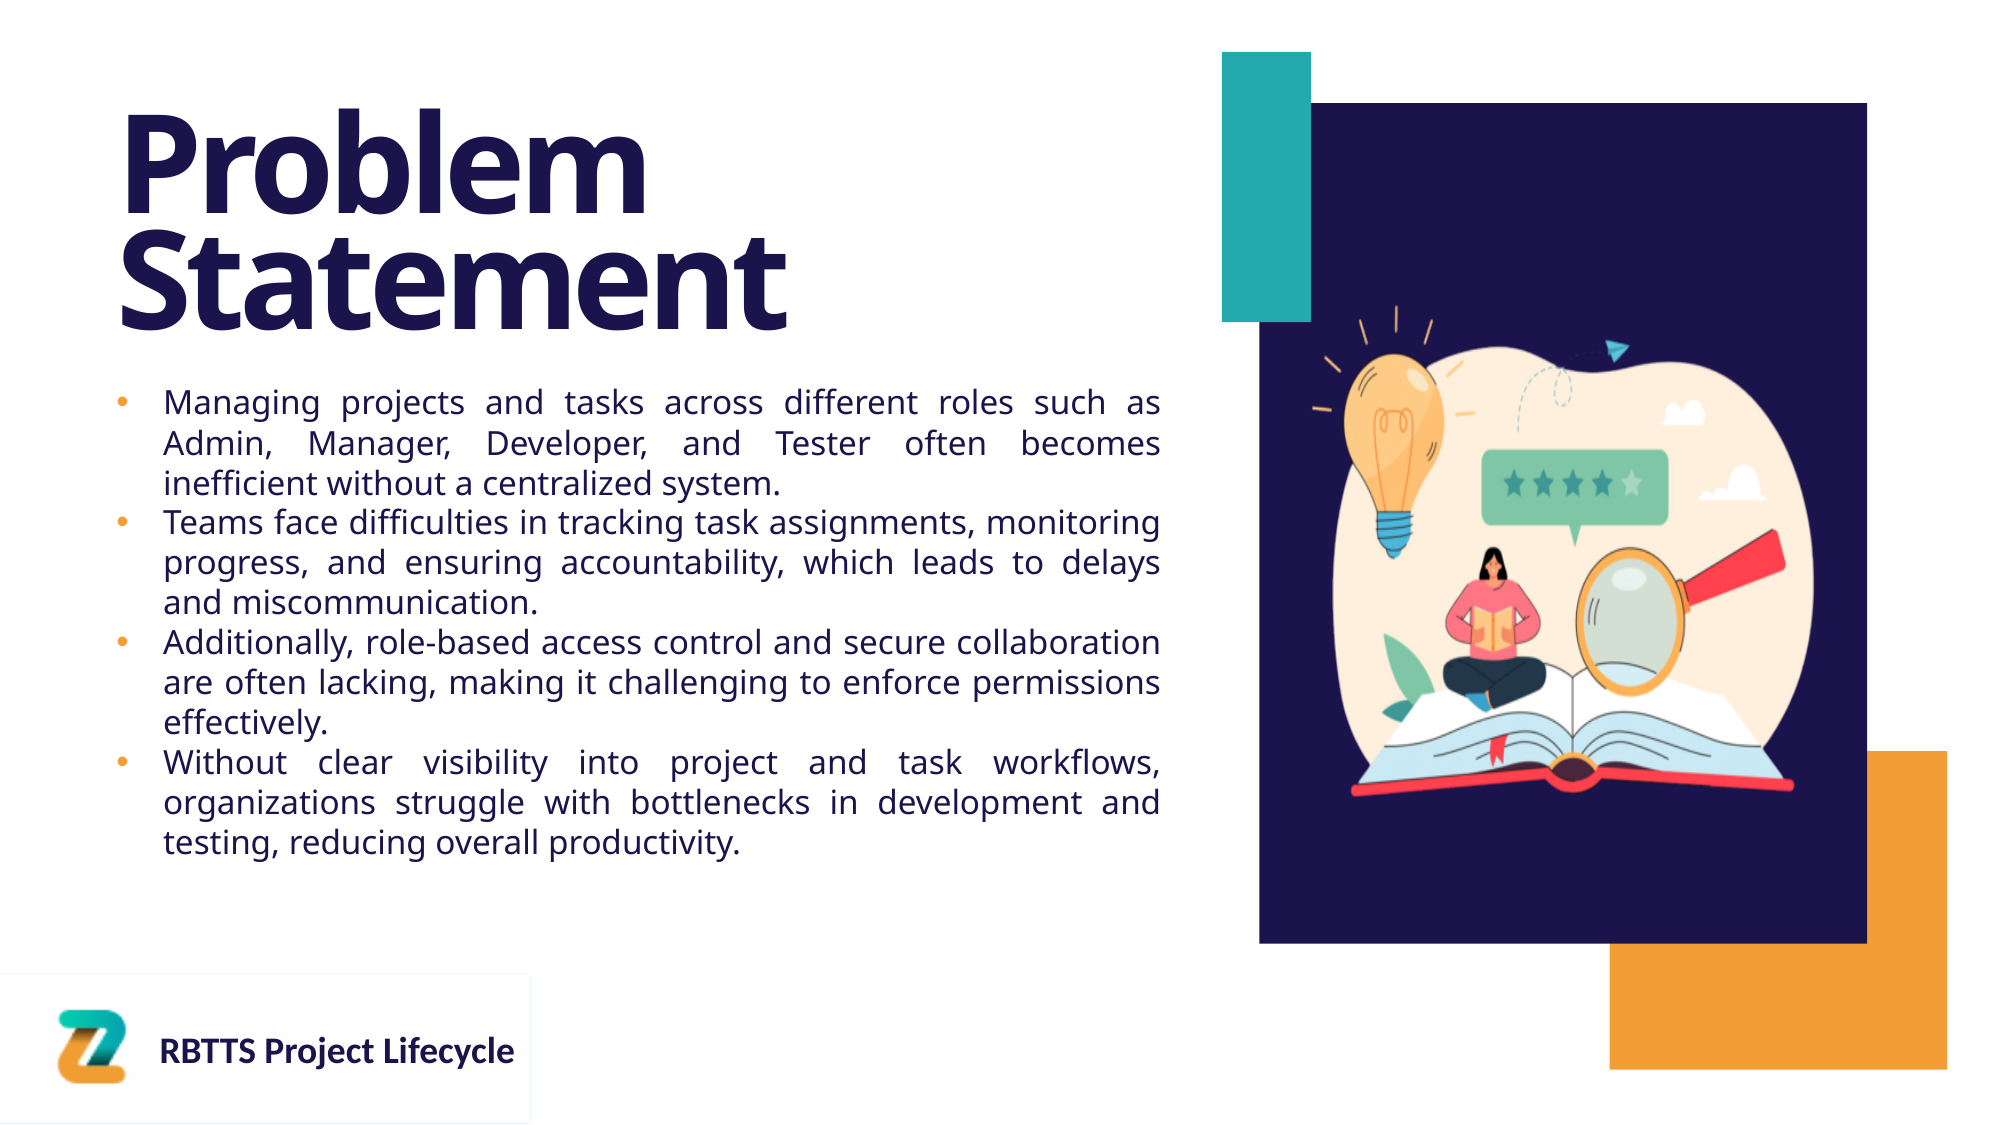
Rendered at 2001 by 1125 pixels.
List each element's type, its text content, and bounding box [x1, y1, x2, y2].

text_box [1258, 102, 1868, 945]
text_box [1221, 51, 1312, 323]
text_box Managing projects and tasks across different roles such as Admin, Manager, Developer, and Tester often becomes inefficient without a centralized system. Teams face difficulties in tracking task assignments, monitoring progress, and ensuring accountability, which leads to delays and miscommunication. Additionally, role-based access control and secure collaboration are often lacking, making it challenging to enforce permissions effectively. Without clear visibility into project and task workflows, organizations struggle with bottlenecks in development and testing, reducing overall productivity. [101, 374, 1178, 869]
text_box RBTTS Project Lifecycle [0, 977, 528, 1121]
text_box Problem Statement [101, 114, 861, 360]
text_box [1609, 750, 1948, 1071]
picture [1265, 264, 1855, 829]
picture [50, 1002, 130, 1089]
